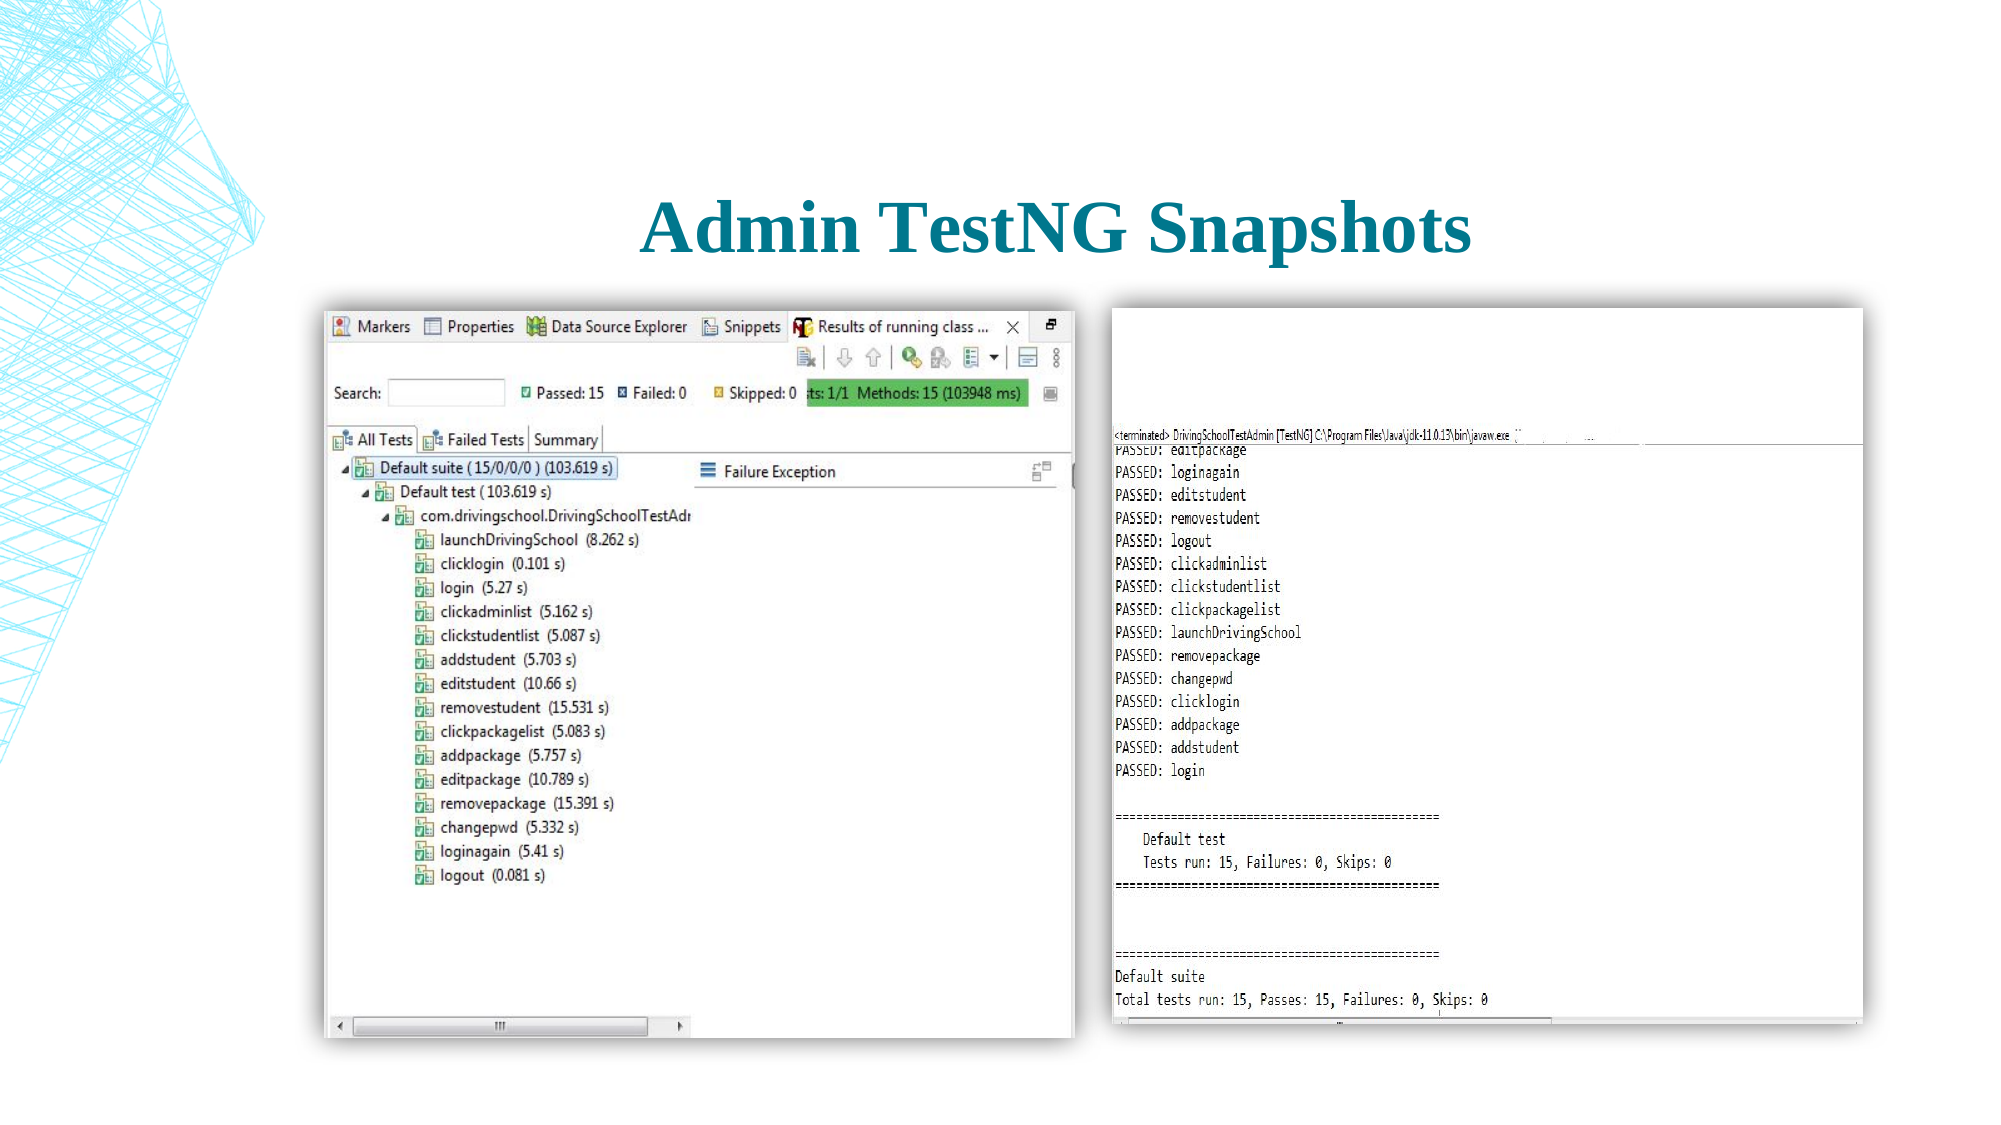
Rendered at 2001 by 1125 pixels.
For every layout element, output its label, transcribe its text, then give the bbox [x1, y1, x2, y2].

title Admin TestNG Snapshots [324, 62, 1863, 275]
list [324, 311, 1075, 1038]
picture [0, 0, 2001, 1125]
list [1112, 308, 1863, 1024]
